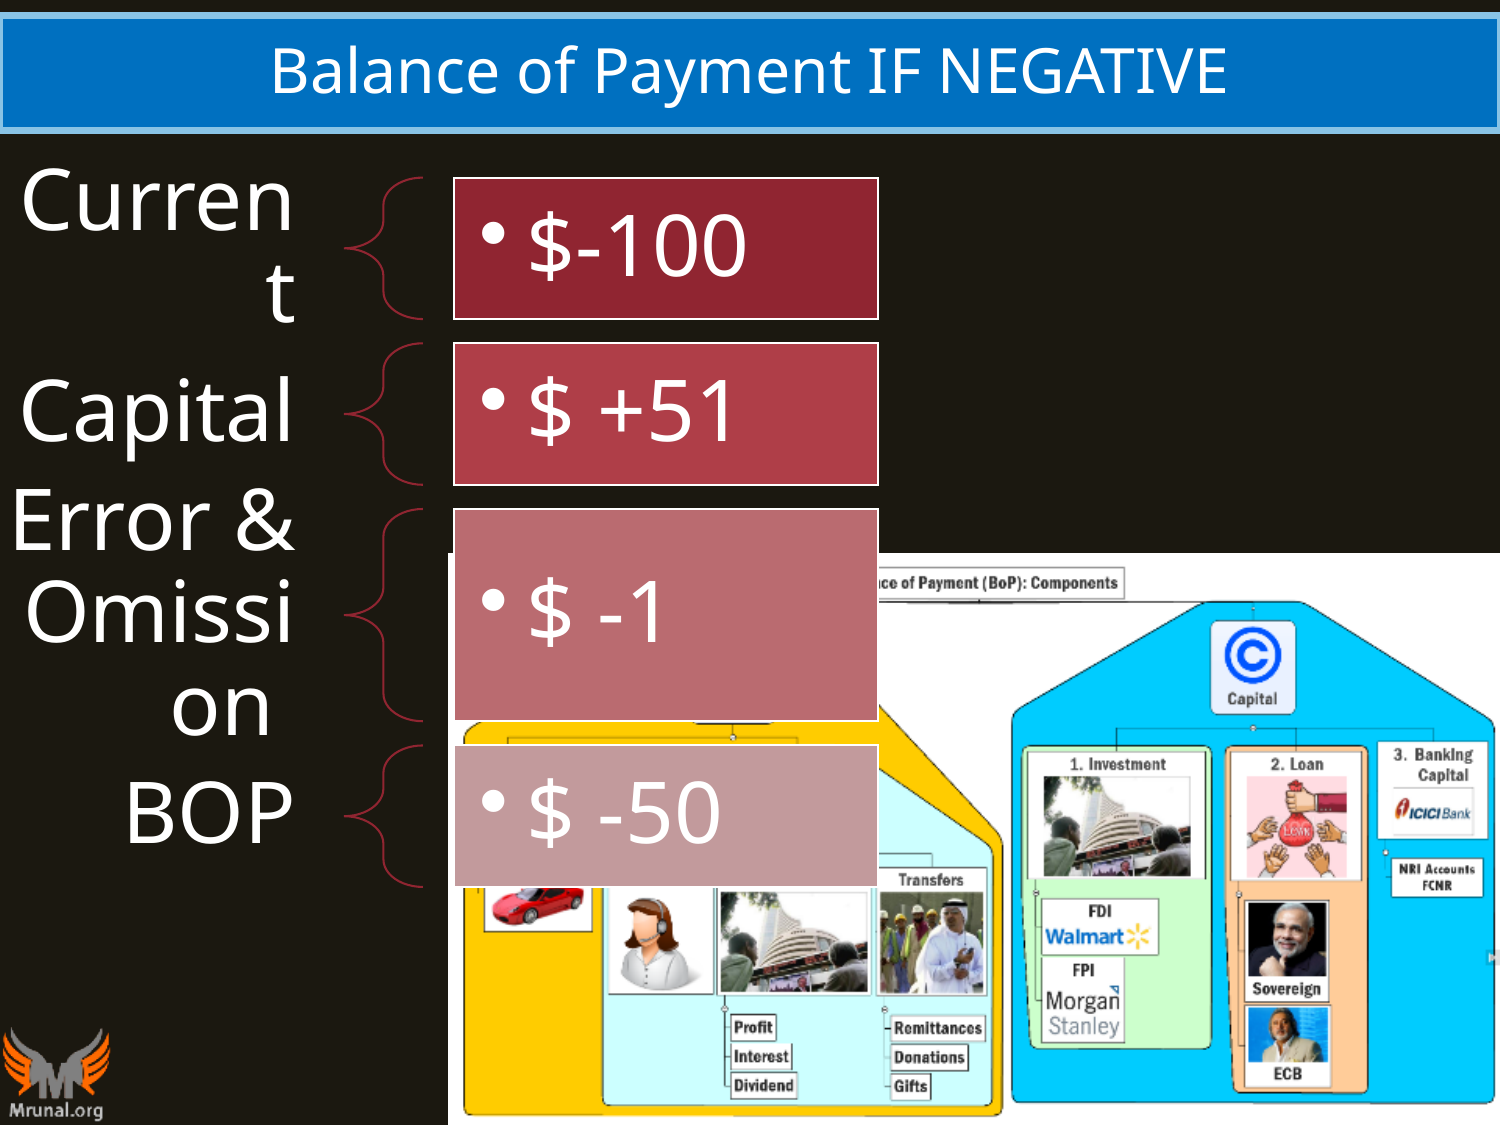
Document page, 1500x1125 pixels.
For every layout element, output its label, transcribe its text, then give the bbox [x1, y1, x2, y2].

picture [448, 553, 1500, 1125]
picture [1027, 746, 1212, 1049]
picture [0, 1024, 114, 1125]
picture [1378, 742, 1488, 838]
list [0, 72, 1203, 992]
picture [1224, 746, 1368, 1093]
picture [1211, 621, 1295, 715]
picture [1392, 858, 1482, 896]
title Balance of Payment IF NEGATIVE [0, 12, 1500, 134]
